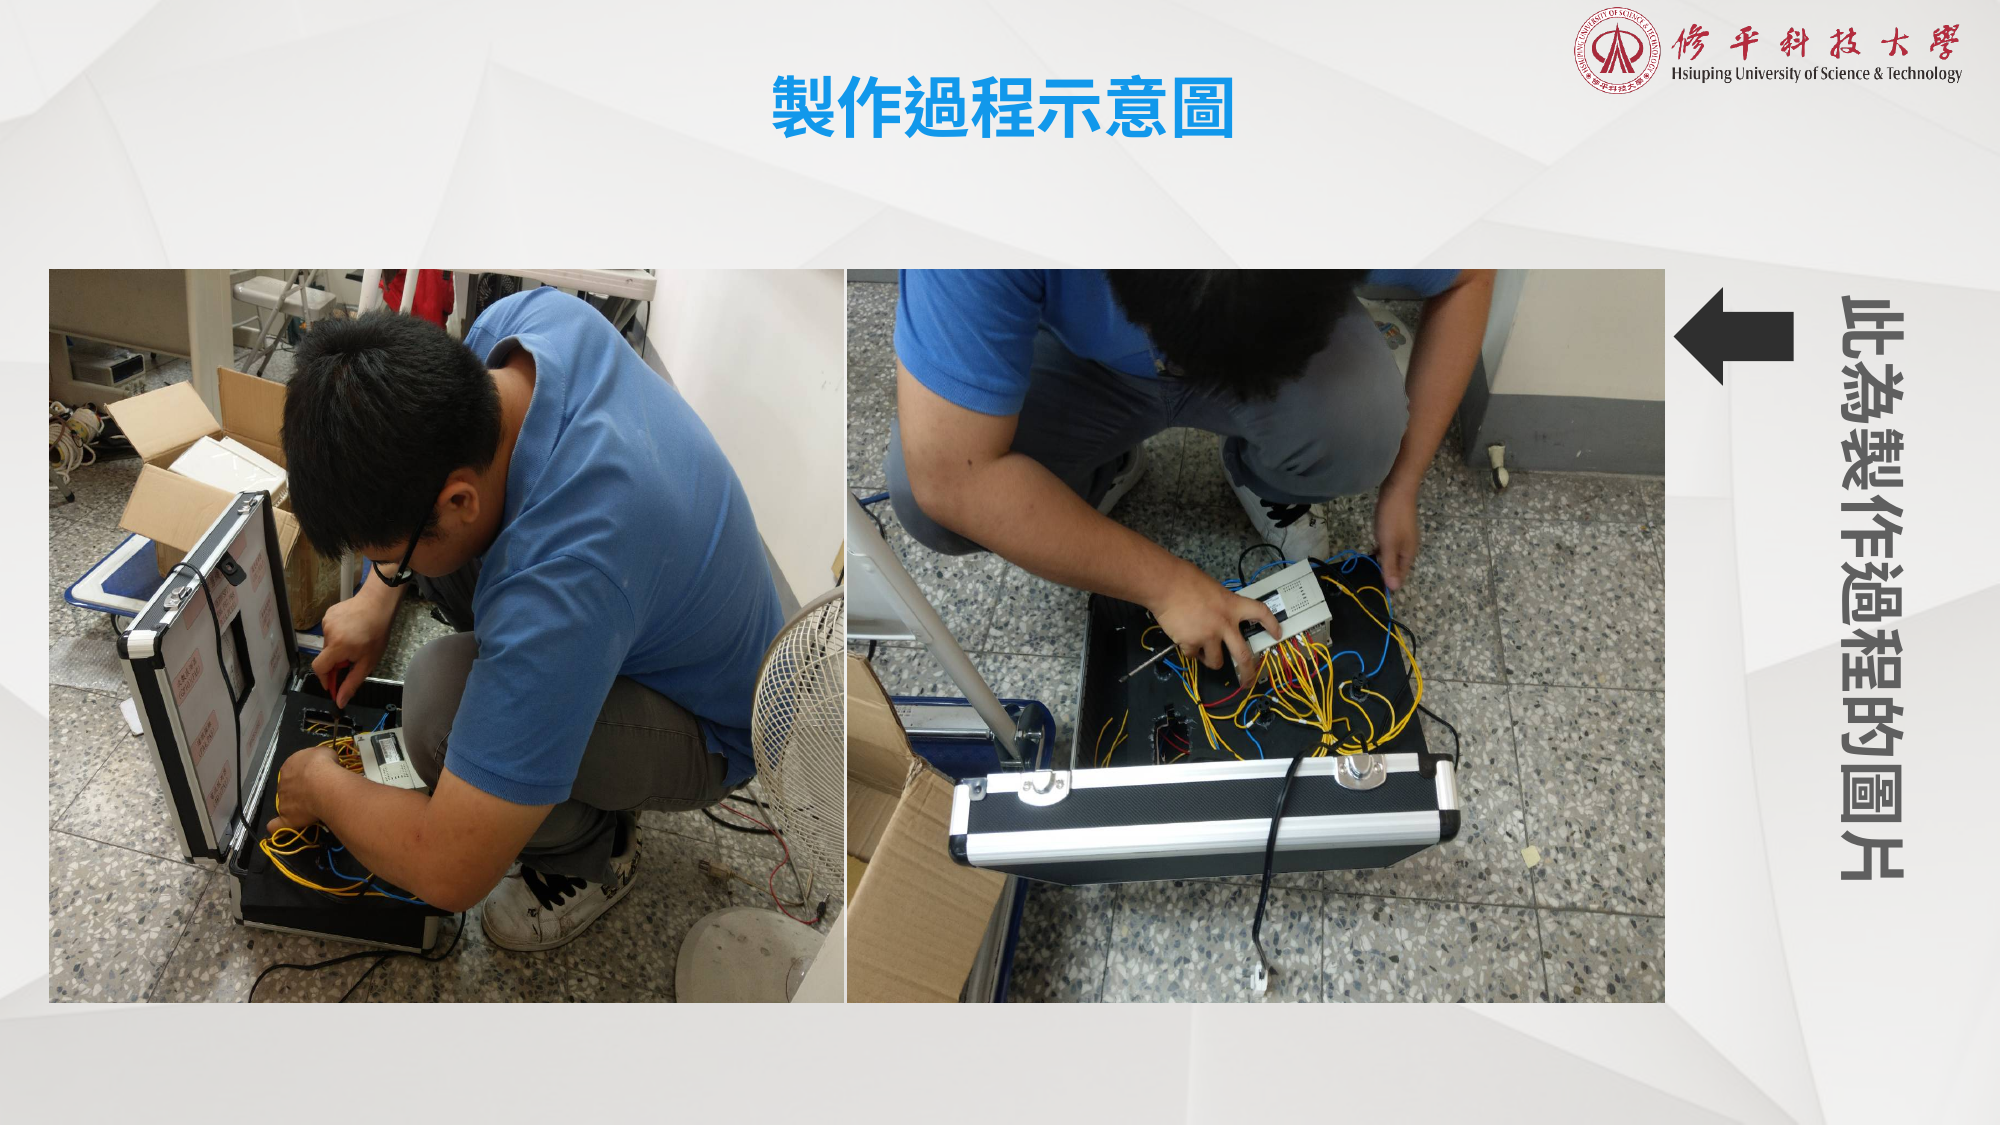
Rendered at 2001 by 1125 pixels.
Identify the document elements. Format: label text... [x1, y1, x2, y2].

text_box 此為製作過程的圖片 [1810, 278, 1946, 1093]
picture [1574, 7, 1962, 94]
title 製作過程示意圖 [118, 33, 1889, 155]
text_box [1672, 284, 1795, 389]
picture [847, 269, 1665, 1003]
picture [49, 269, 844, 1003]
